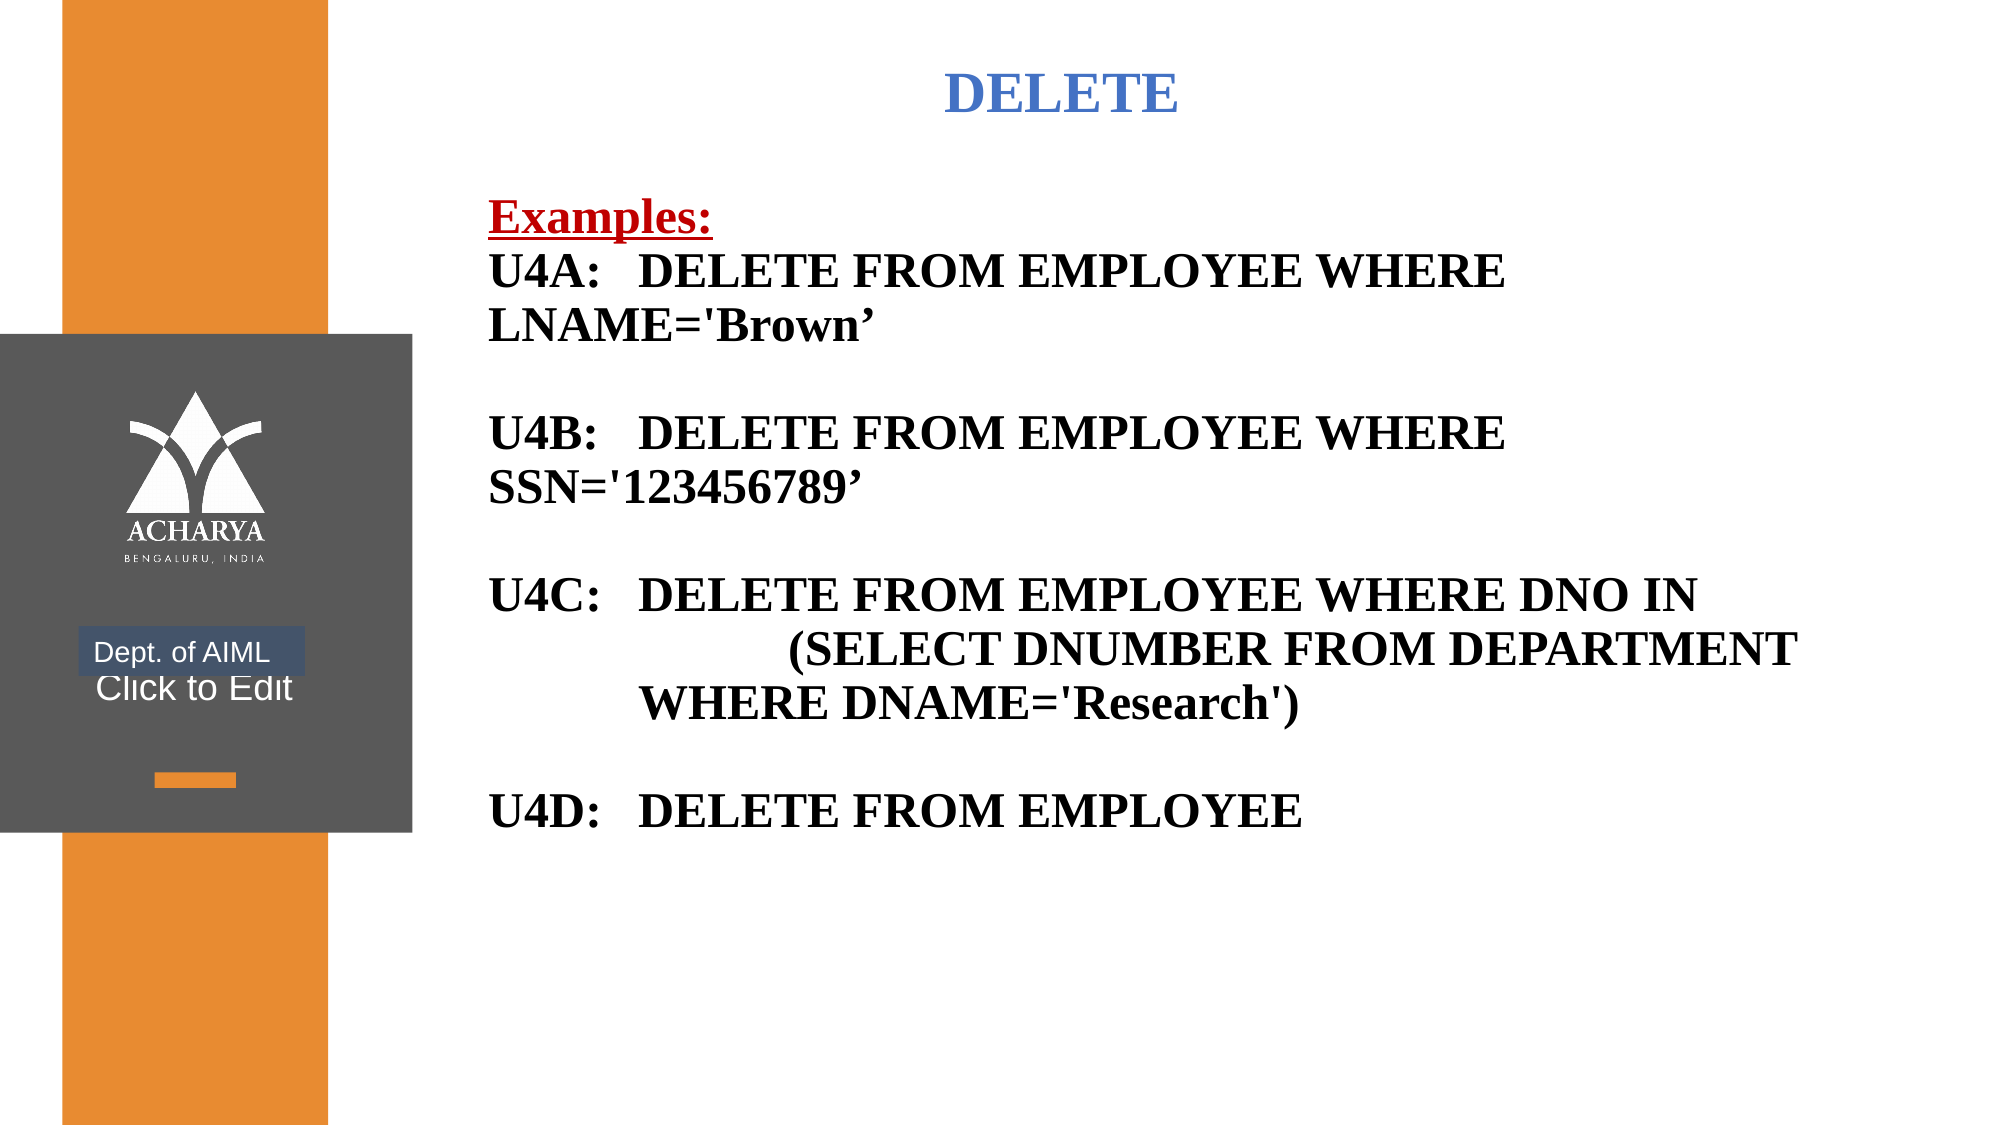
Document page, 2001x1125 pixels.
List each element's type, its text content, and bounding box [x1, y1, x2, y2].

picture [125, 391, 265, 564]
text_box DELETE [806, 47, 1319, 132]
text_box Examples: U4A: DELETE FROM EMPLOYEE WHERE LNAME='Brown’ U4B: DELETE FROM EMPLOYEE WHERE SSN='123456789’ U4C: DELETE FROM EMPLOYEE WHERE DNO IN (SELECT DNUMBER FROM DEPARTMENT WHERE DNAME='Research') U4D: DELETE FROM EMPLOYEE [473, 183, 1866, 846]
text_box Dept. of AIML [78, 626, 305, 676]
